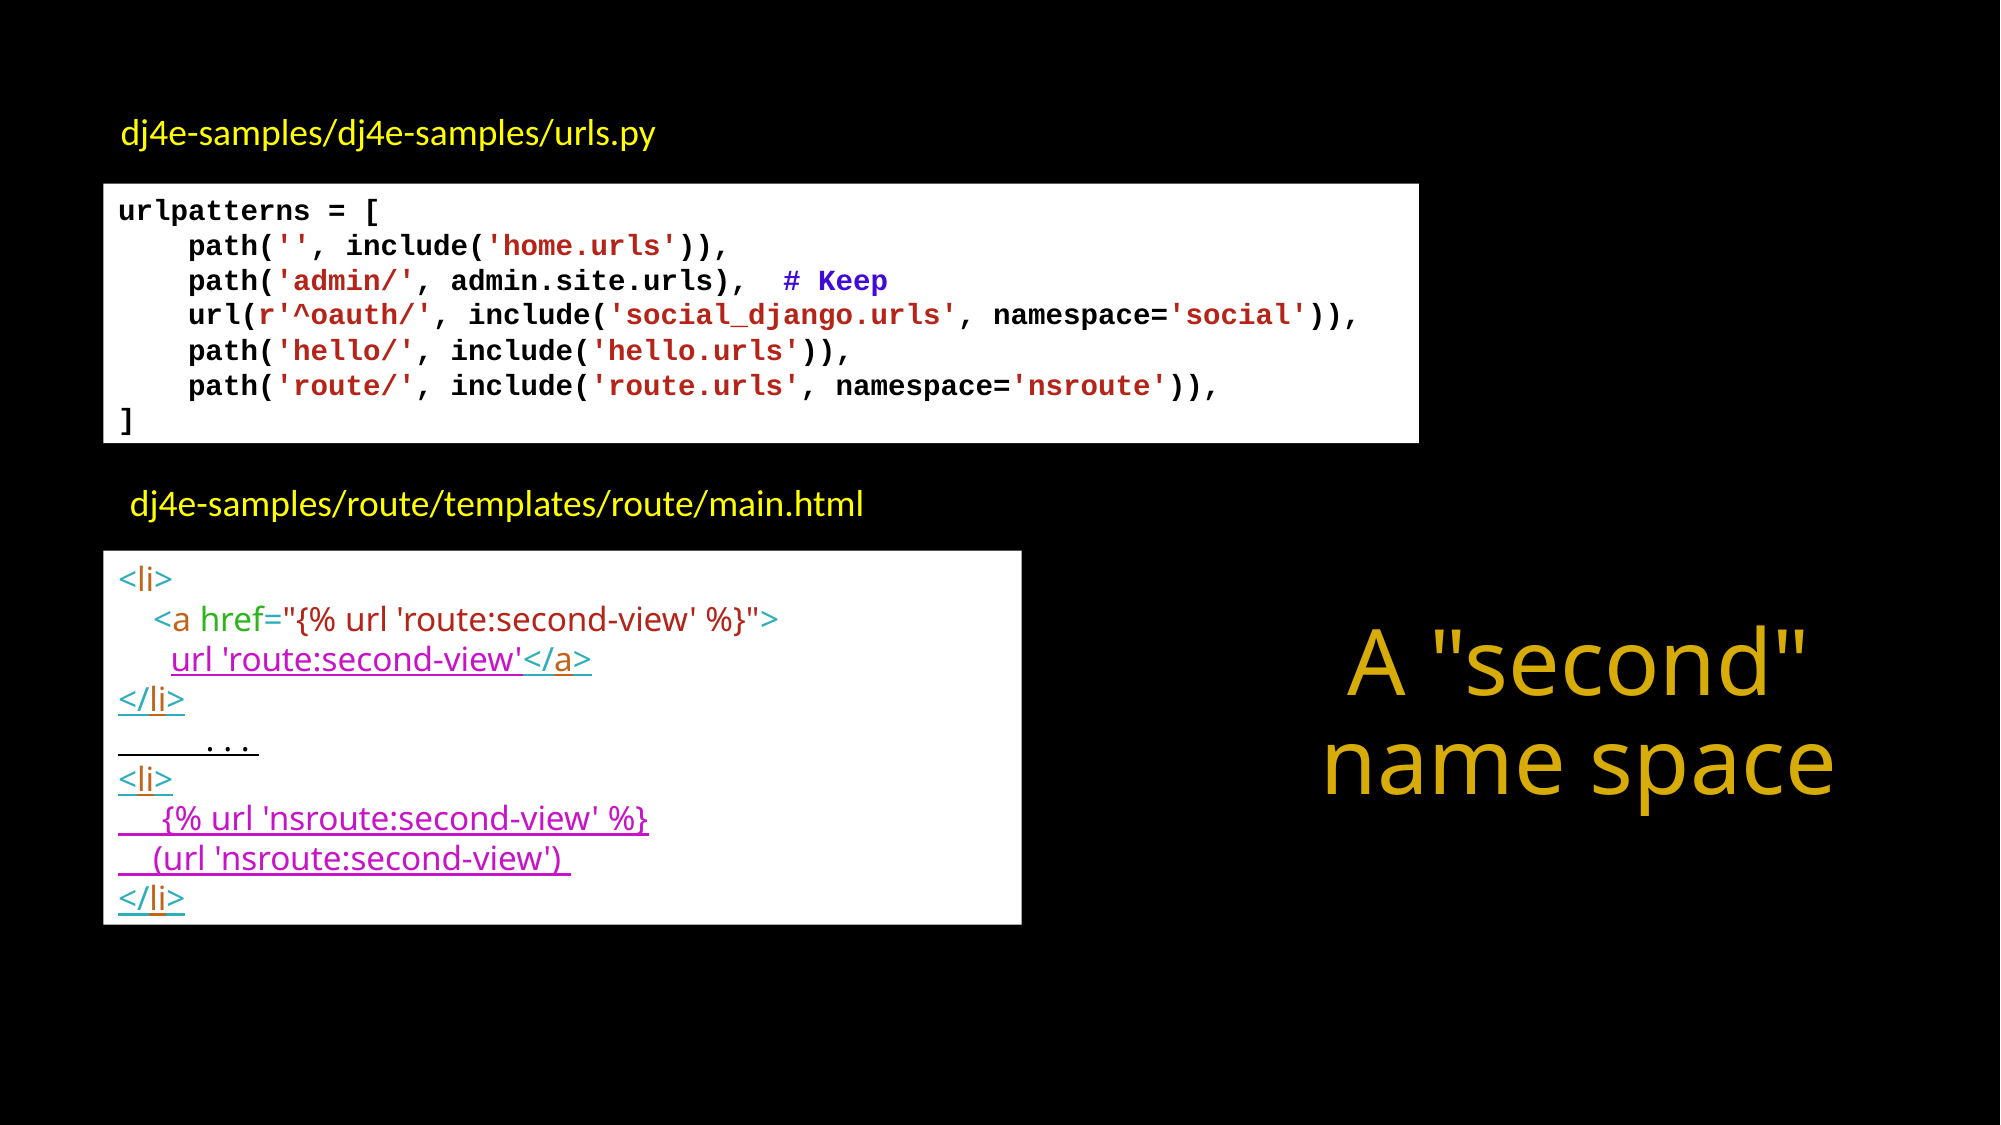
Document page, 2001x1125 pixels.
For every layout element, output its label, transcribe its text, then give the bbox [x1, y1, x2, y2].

text_box <li> <a href="{% url 'route:second-view' %}"> url 'route:second-view'</a> </li> . . . <li> {% url 'nsroute:second-view' %} (url 'nsroute:second-view') </li> [103, 550, 1022, 925]
title A "second" name space [1252, 606, 1906, 824]
text_box dj4e-samples/dj4e-samples/urls.py [105, 100, 672, 161]
text_box dj4e-samples/route/templates/route/main.html [115, 471, 880, 532]
text_box urlpatterns = [ path('', include('home.urls')), path('admin/', admin.site.urls), # Keep url(r'^oauth/', include('social_django.urls', namespace='social')), path('hello/', include('hello.urls')), path('route/', include('route.urls', namespace='nsroute')), ] [103, 183, 1419, 444]
